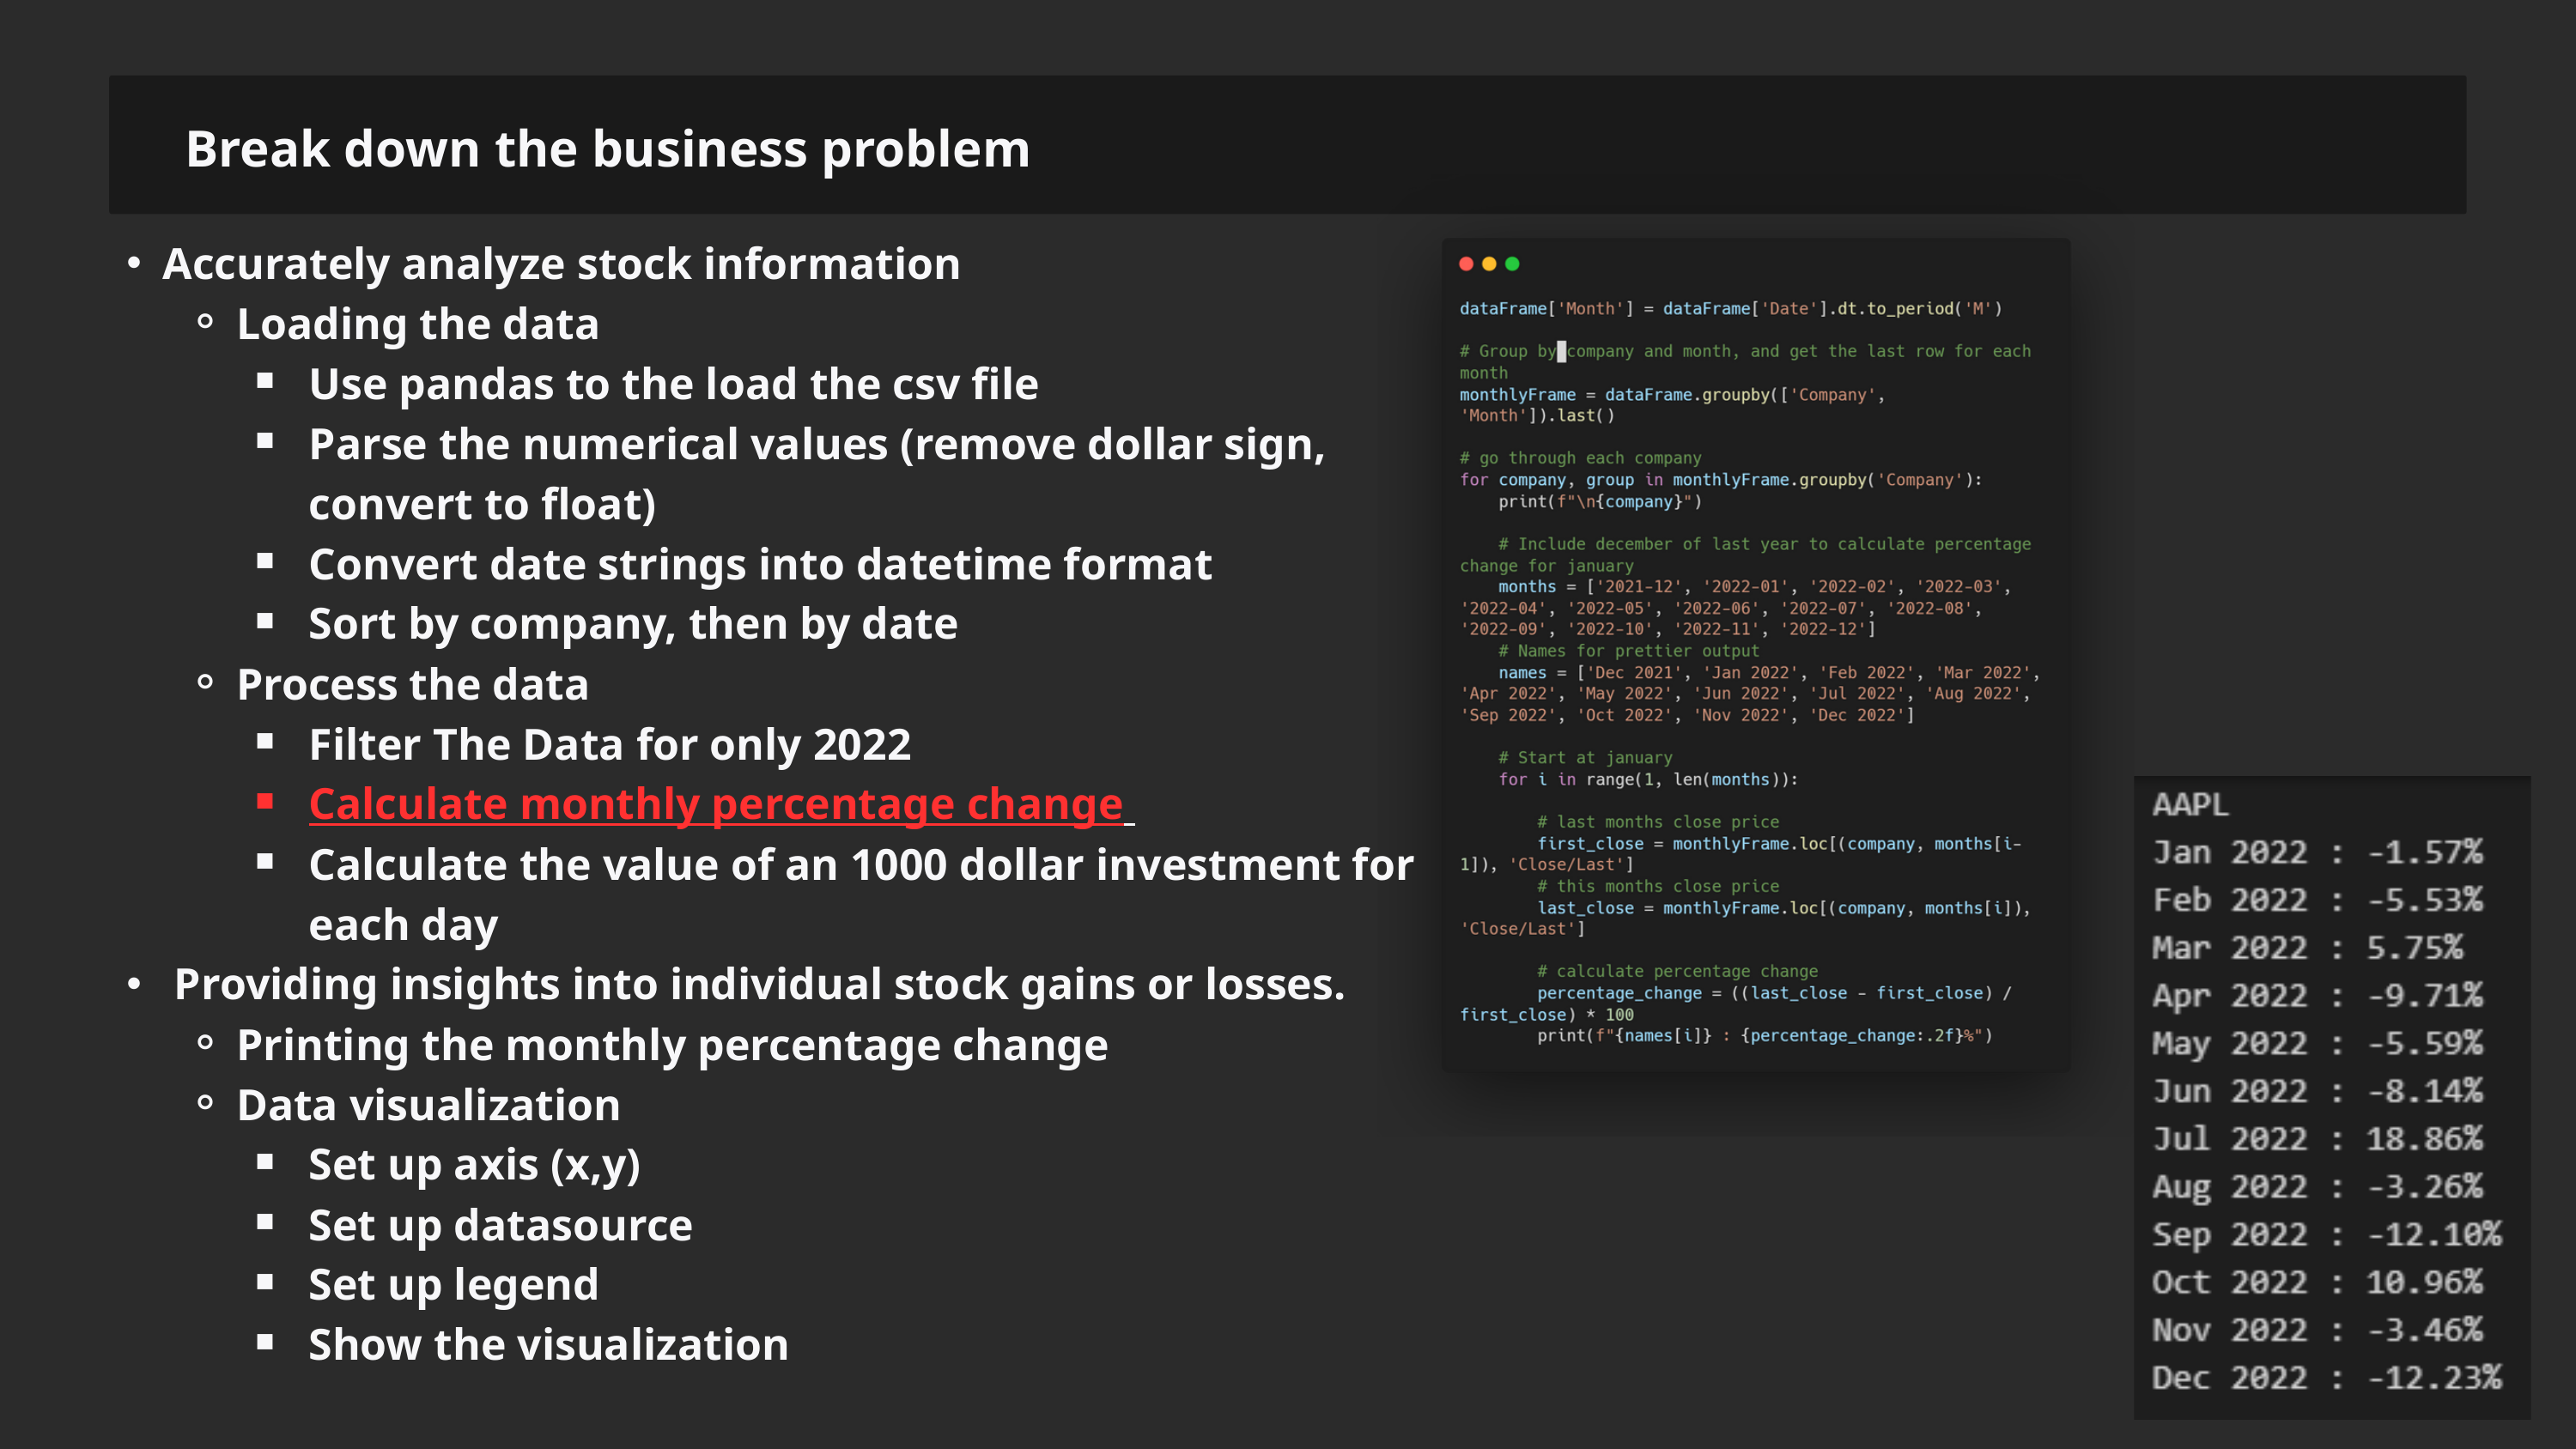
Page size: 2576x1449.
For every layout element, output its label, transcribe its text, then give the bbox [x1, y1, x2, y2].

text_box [108, 75, 2467, 215]
text_box [2134, 776, 2531, 1420]
text_box [1377, 224, 2135, 1137]
text_box Accurately analyze stock information Loading the data Use pandas to the load the csv file Parse the numerical values (remove dollar sign, convert to float) Convert date strings into datetime format Sort by company, then by date Process the data Filter The Data for only 2022 Calculate monthly percentage change Calculate the value of an 1000 dollar investment for each day Providing insights into individual stock gains or losses. Printing the monthly percentage change Data visualization Set up axis (x,y) Set up datasource Set up legend Show the visualization [89, 227, 1445, 1369]
